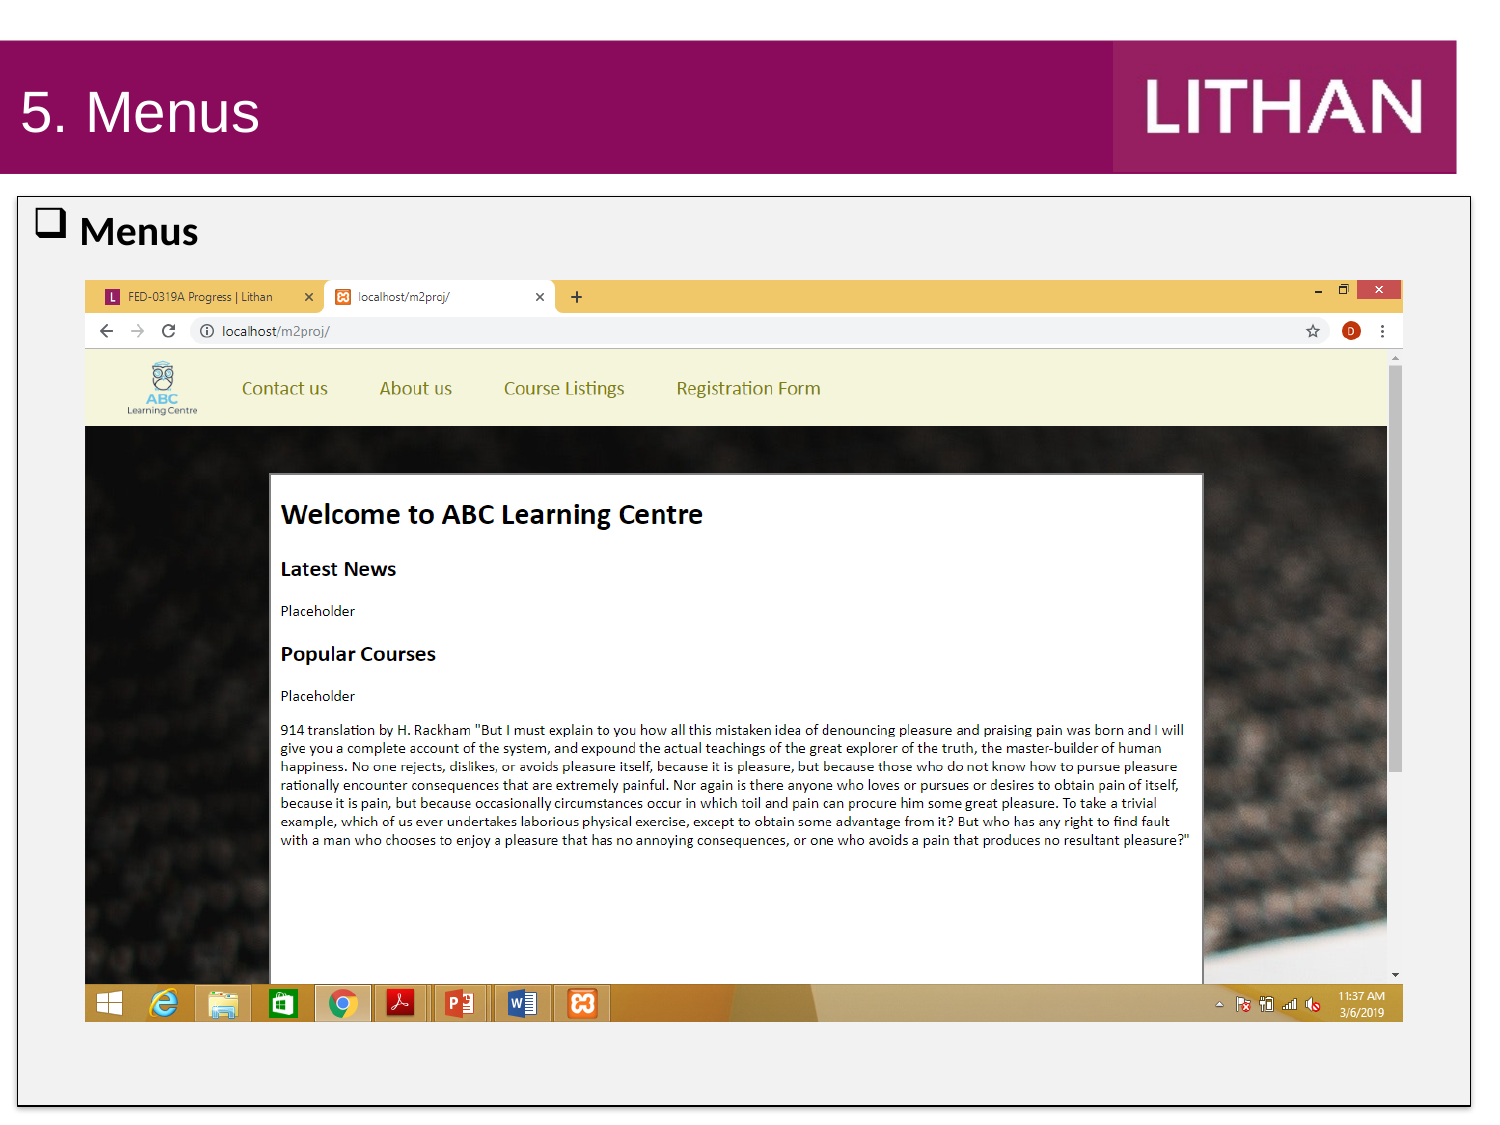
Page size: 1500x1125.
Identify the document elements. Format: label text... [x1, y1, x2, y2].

text_box Menus [17, 196, 1471, 1107]
picture [85, 280, 1403, 1022]
text_box 5. Menus [5, 66, 1235, 152]
picture [0, 37, 1460, 178]
